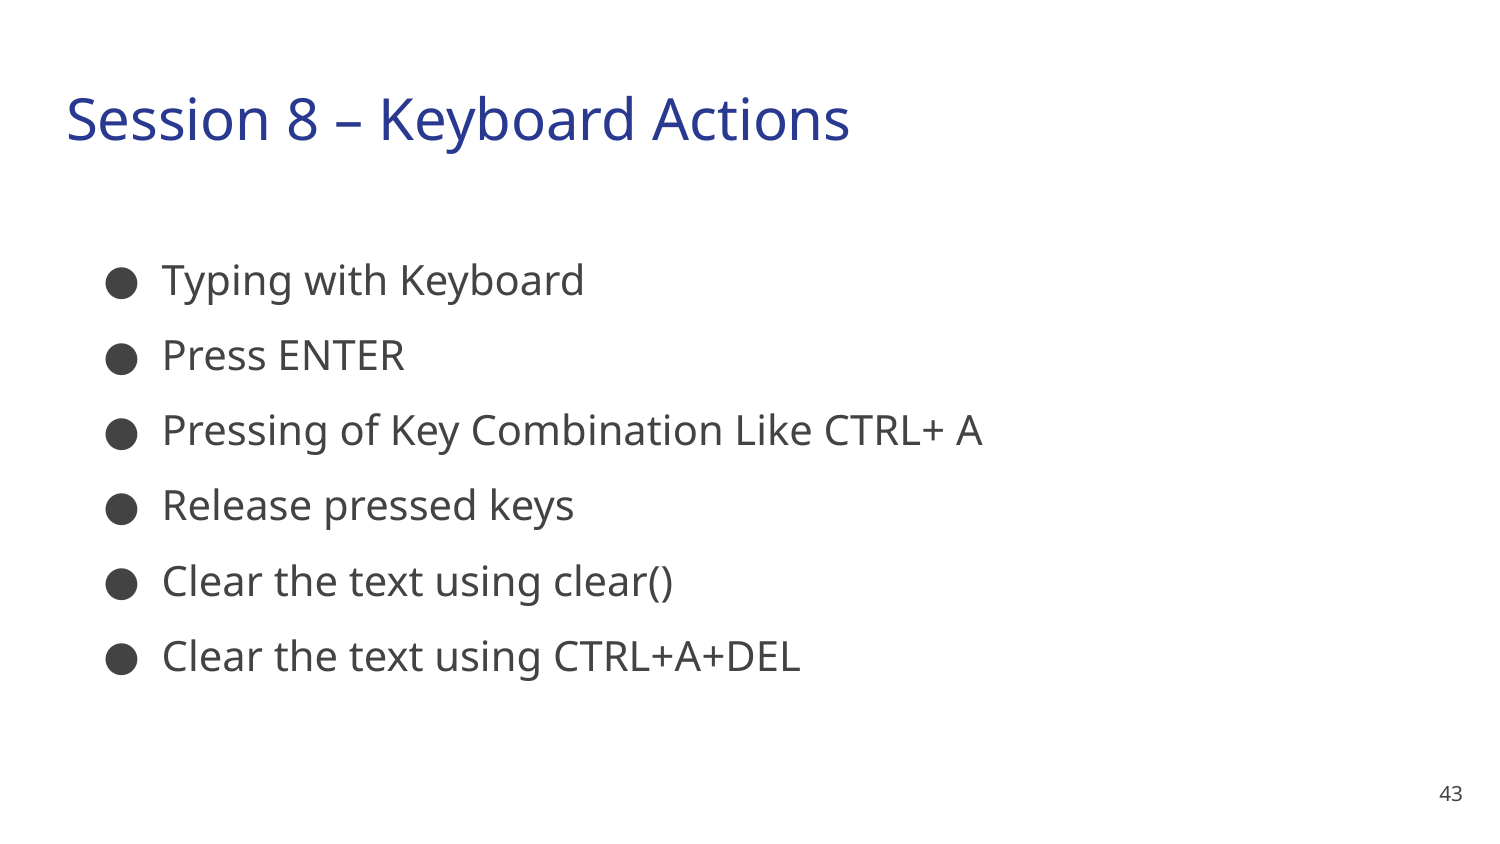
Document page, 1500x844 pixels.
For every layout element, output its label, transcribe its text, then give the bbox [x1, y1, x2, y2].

slide_number 43 [1387, 762, 1478, 828]
title Session 8 – Keyboard Actions [51, 67, 1449, 167]
list Typing with Keyboard Press ENTER Pressing of Key Combination Like CTRL+ A Release pressed keys Clear the text using clear() Clear the text using CTRL+A+DEL [71, 213, 1470, 777]
